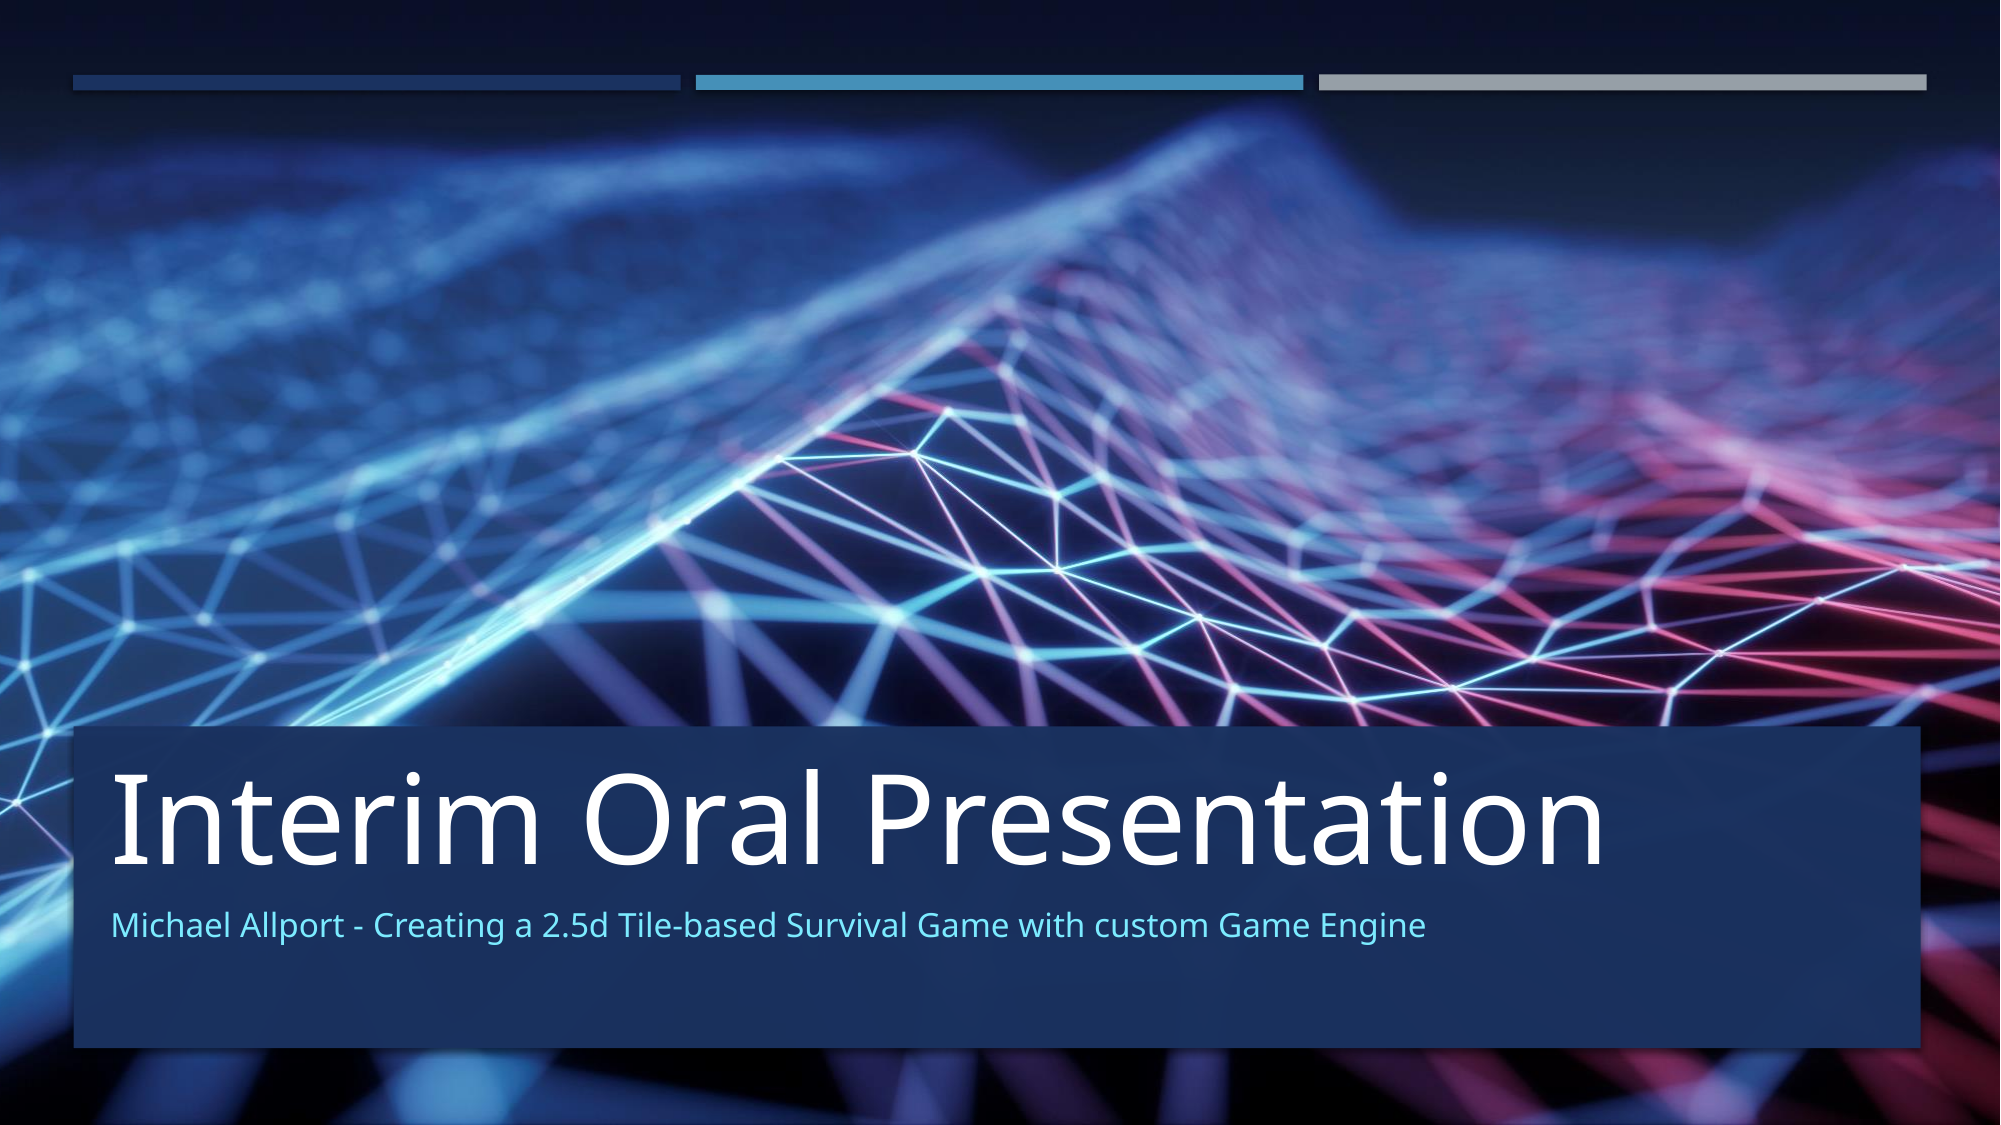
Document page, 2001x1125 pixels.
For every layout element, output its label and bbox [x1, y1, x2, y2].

picture [0, 0, 2000, 1125]
text_box [72, 73, 1928, 92]
